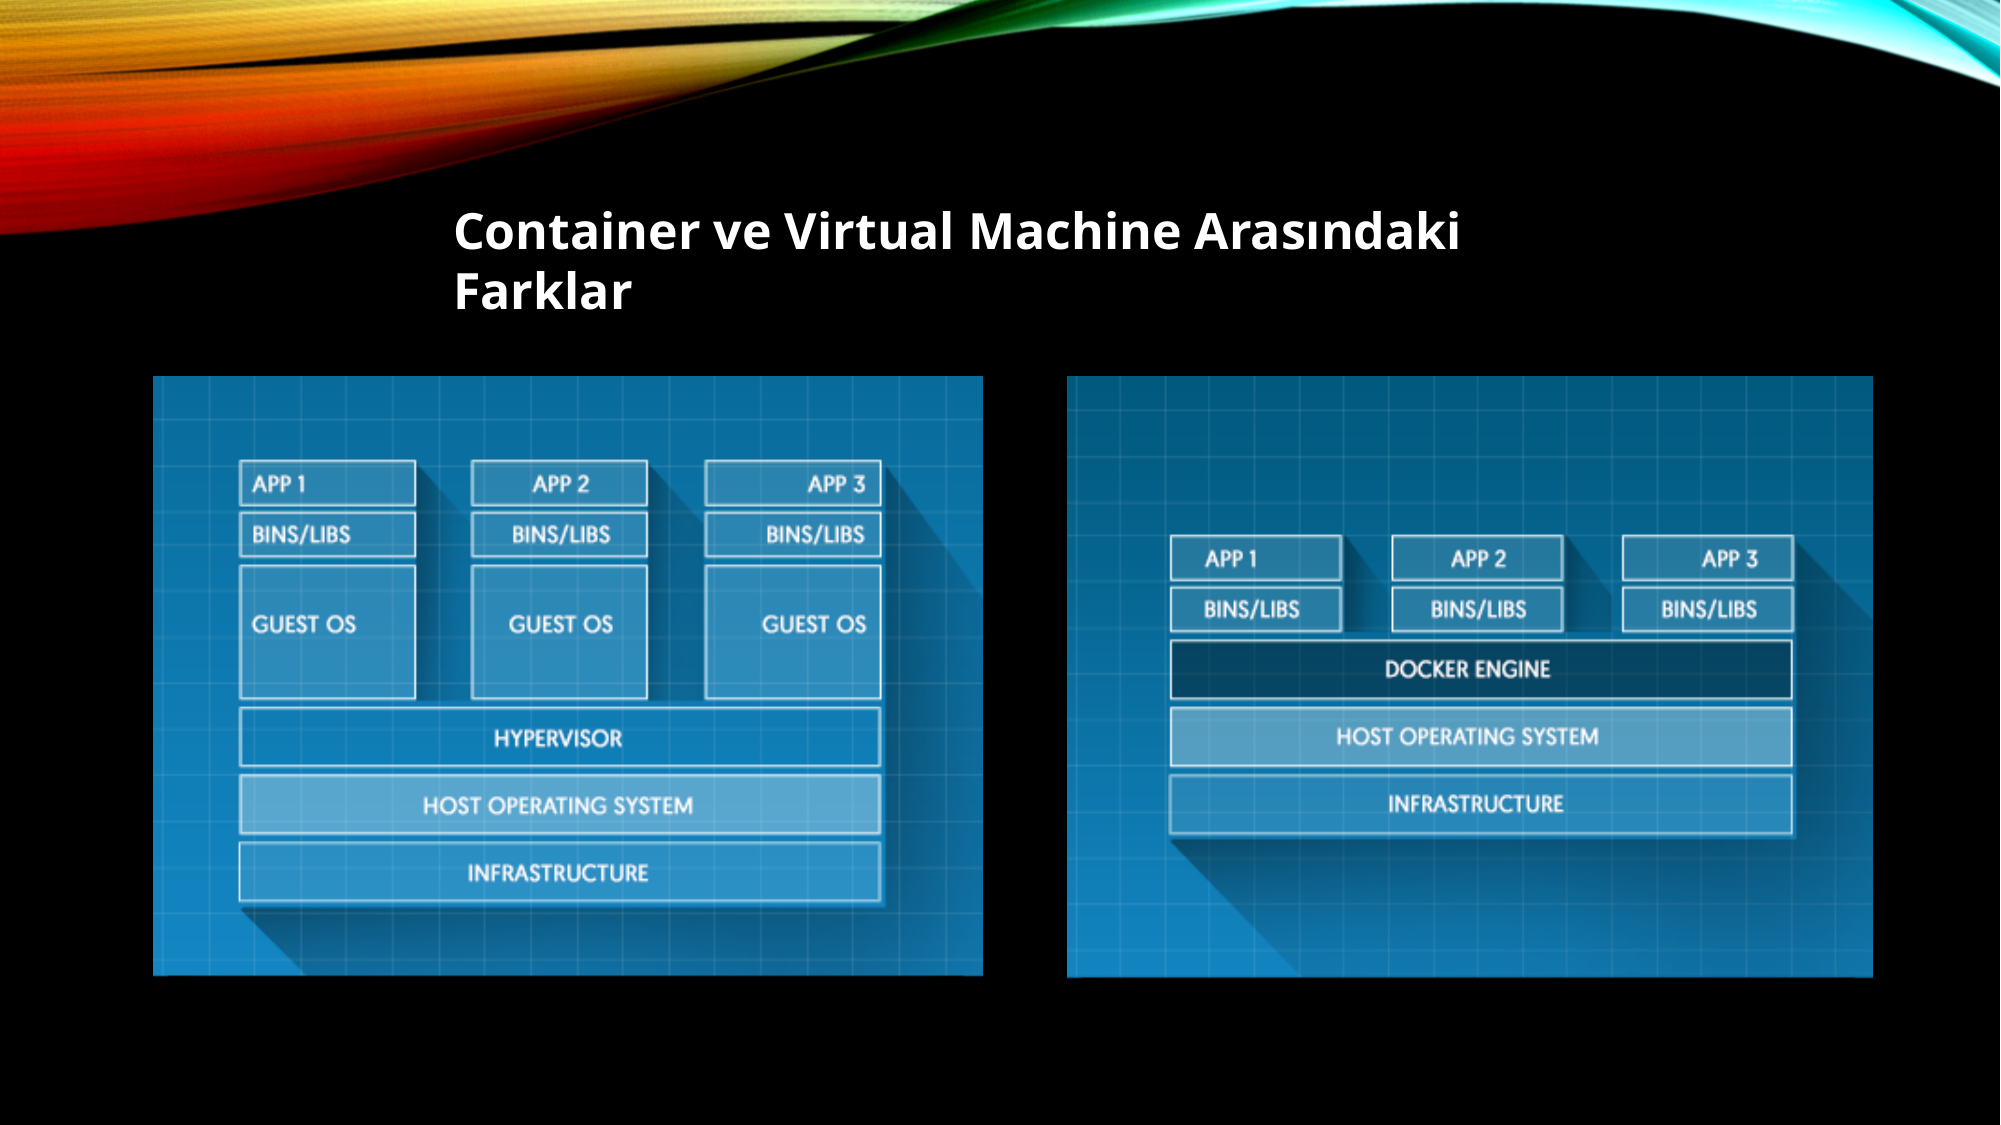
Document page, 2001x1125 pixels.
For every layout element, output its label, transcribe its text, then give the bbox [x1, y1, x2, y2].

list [1067, 376, 1874, 1012]
picture [0, 0, 2000, 237]
picture [153, 376, 983, 1012]
text_box Container ve Virtual Machine Arasındaki Farklar [438, 192, 1628, 328]
